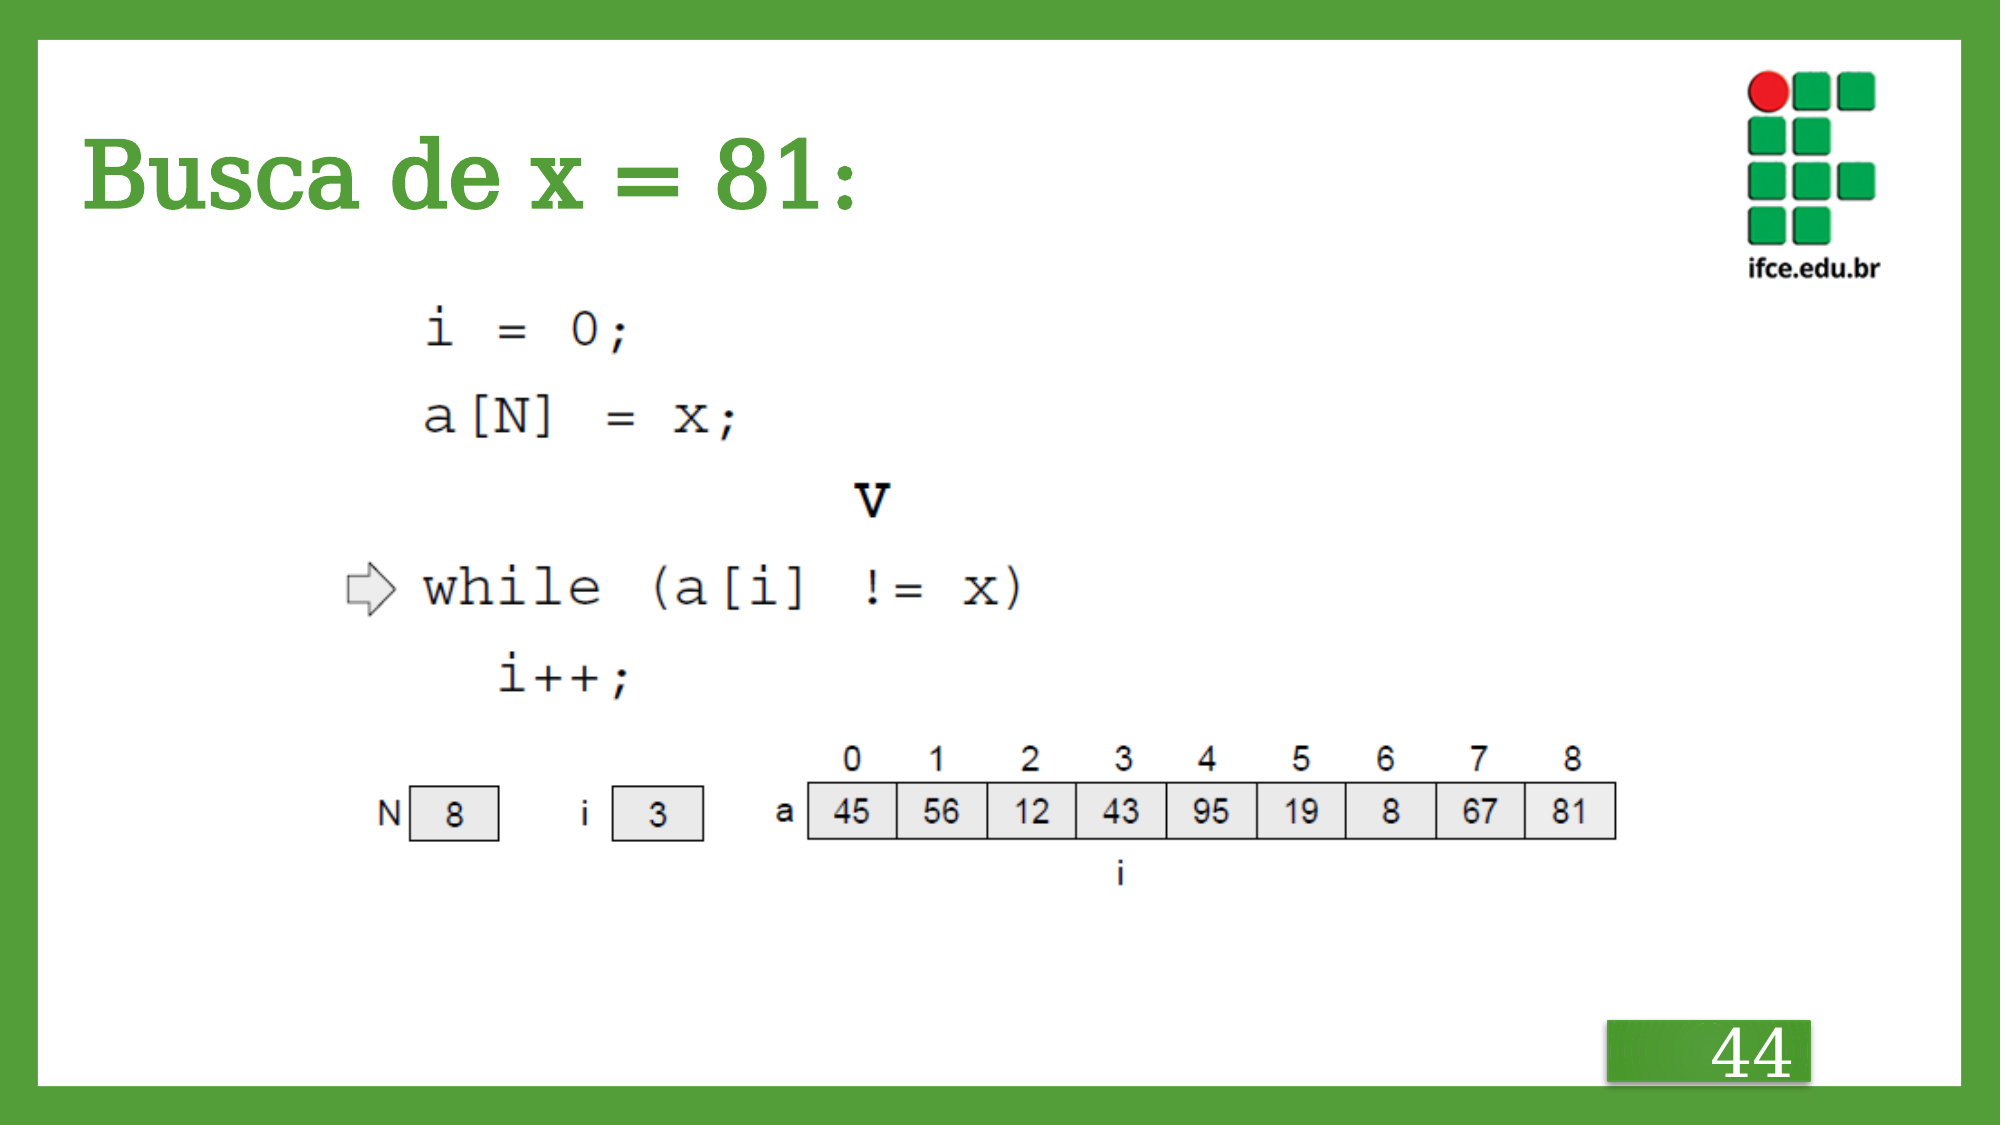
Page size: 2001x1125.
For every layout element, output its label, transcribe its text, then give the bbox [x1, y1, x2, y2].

title Busca de x = 81: [65, 66, 1656, 289]
picture [328, 295, 1633, 909]
picture [1661, 45, 1957, 296]
slide_number 44 [1607, 1020, 1811, 1082]
